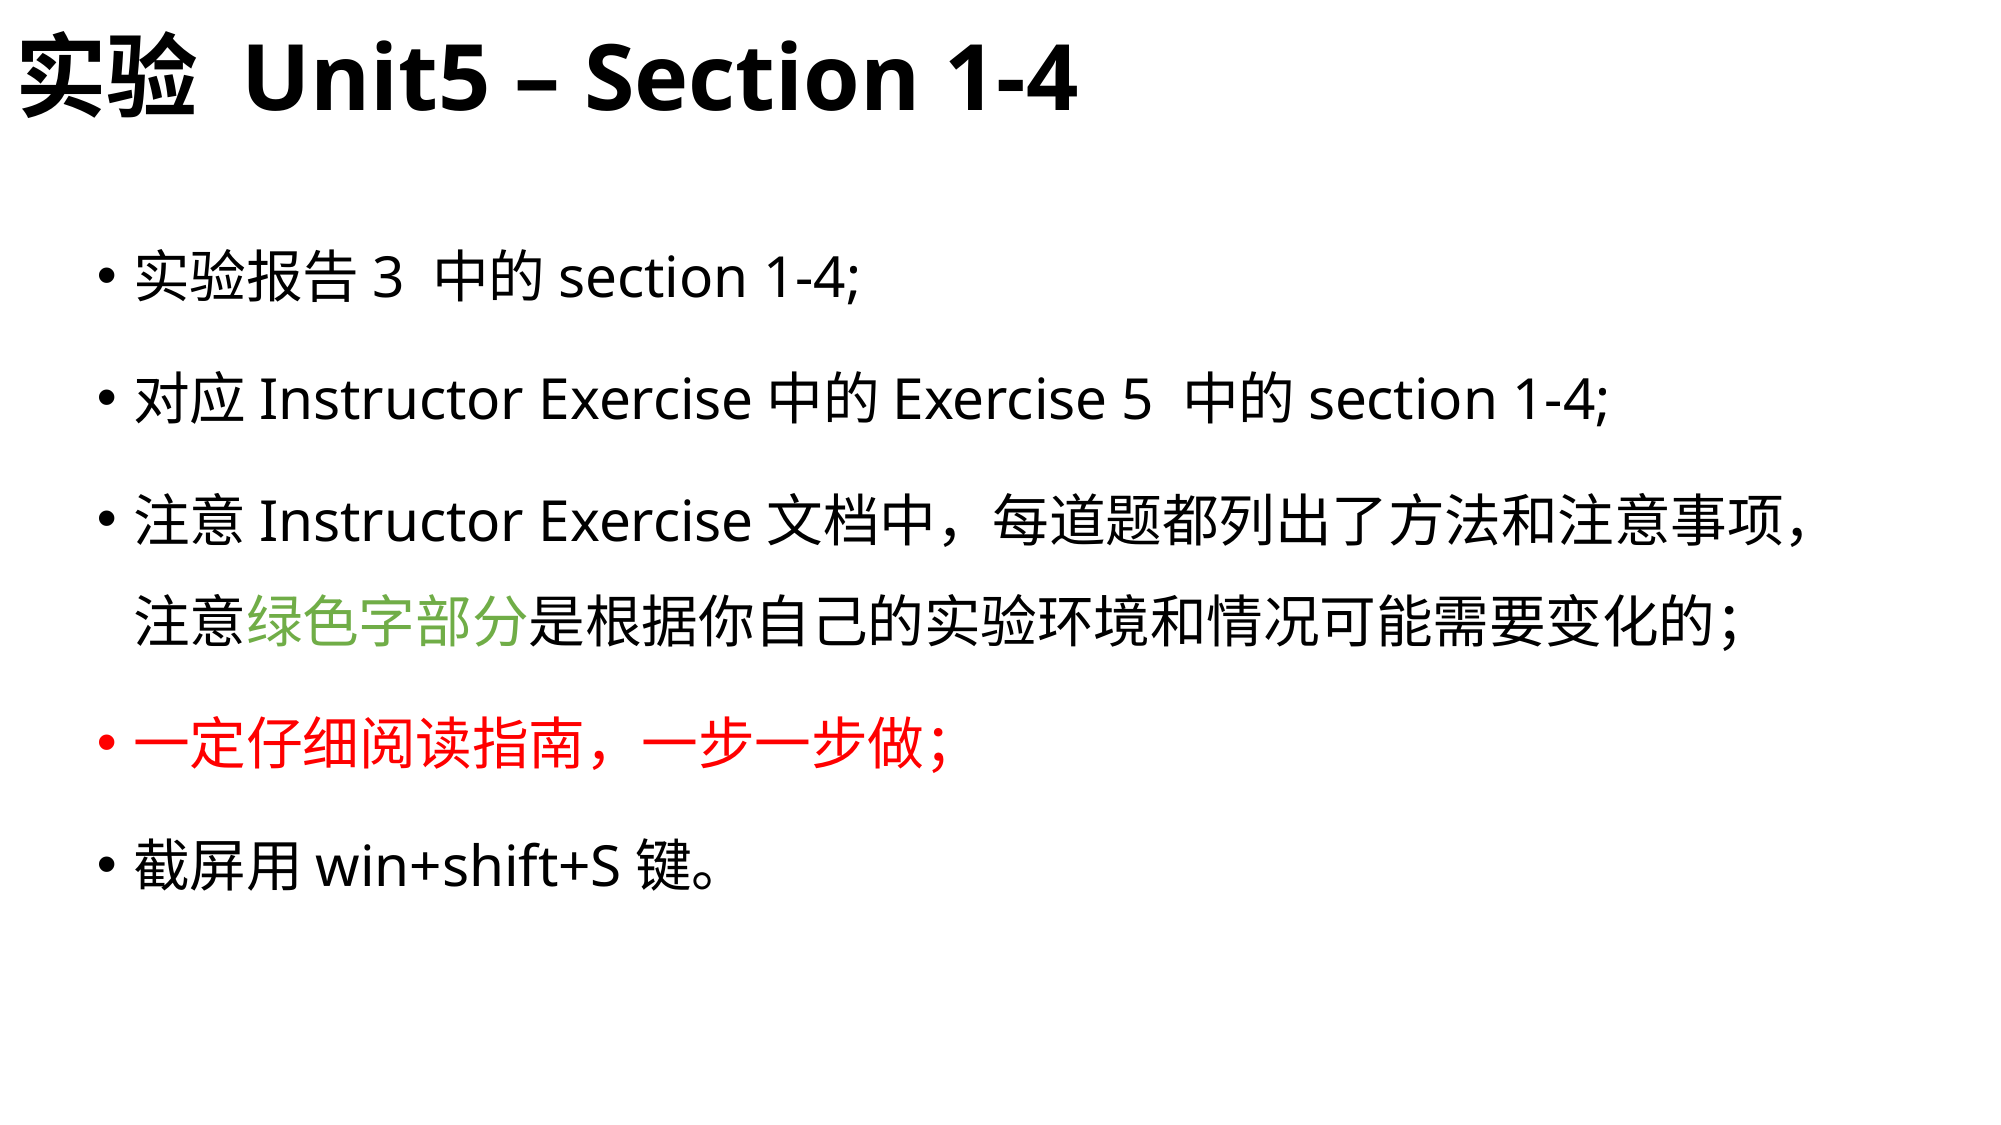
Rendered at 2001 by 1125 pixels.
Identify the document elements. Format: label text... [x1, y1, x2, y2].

list 实验报告3 中的section 1-4; 对应Instructor Exercise中的Exercise 5 中的section 1-4; 注意Instructor Exercise文档中，每道题都列出了方法和注意事项，注意绿色字部分是根据你自己的实验环境和情况可能需要变化的； 一定仔细阅读指南，一步一步做； 截屏用win+shift+S键。 [81, 199, 1807, 1006]
title 实验 Unit5 – Section 1-4 [0, 0, 1725, 162]
